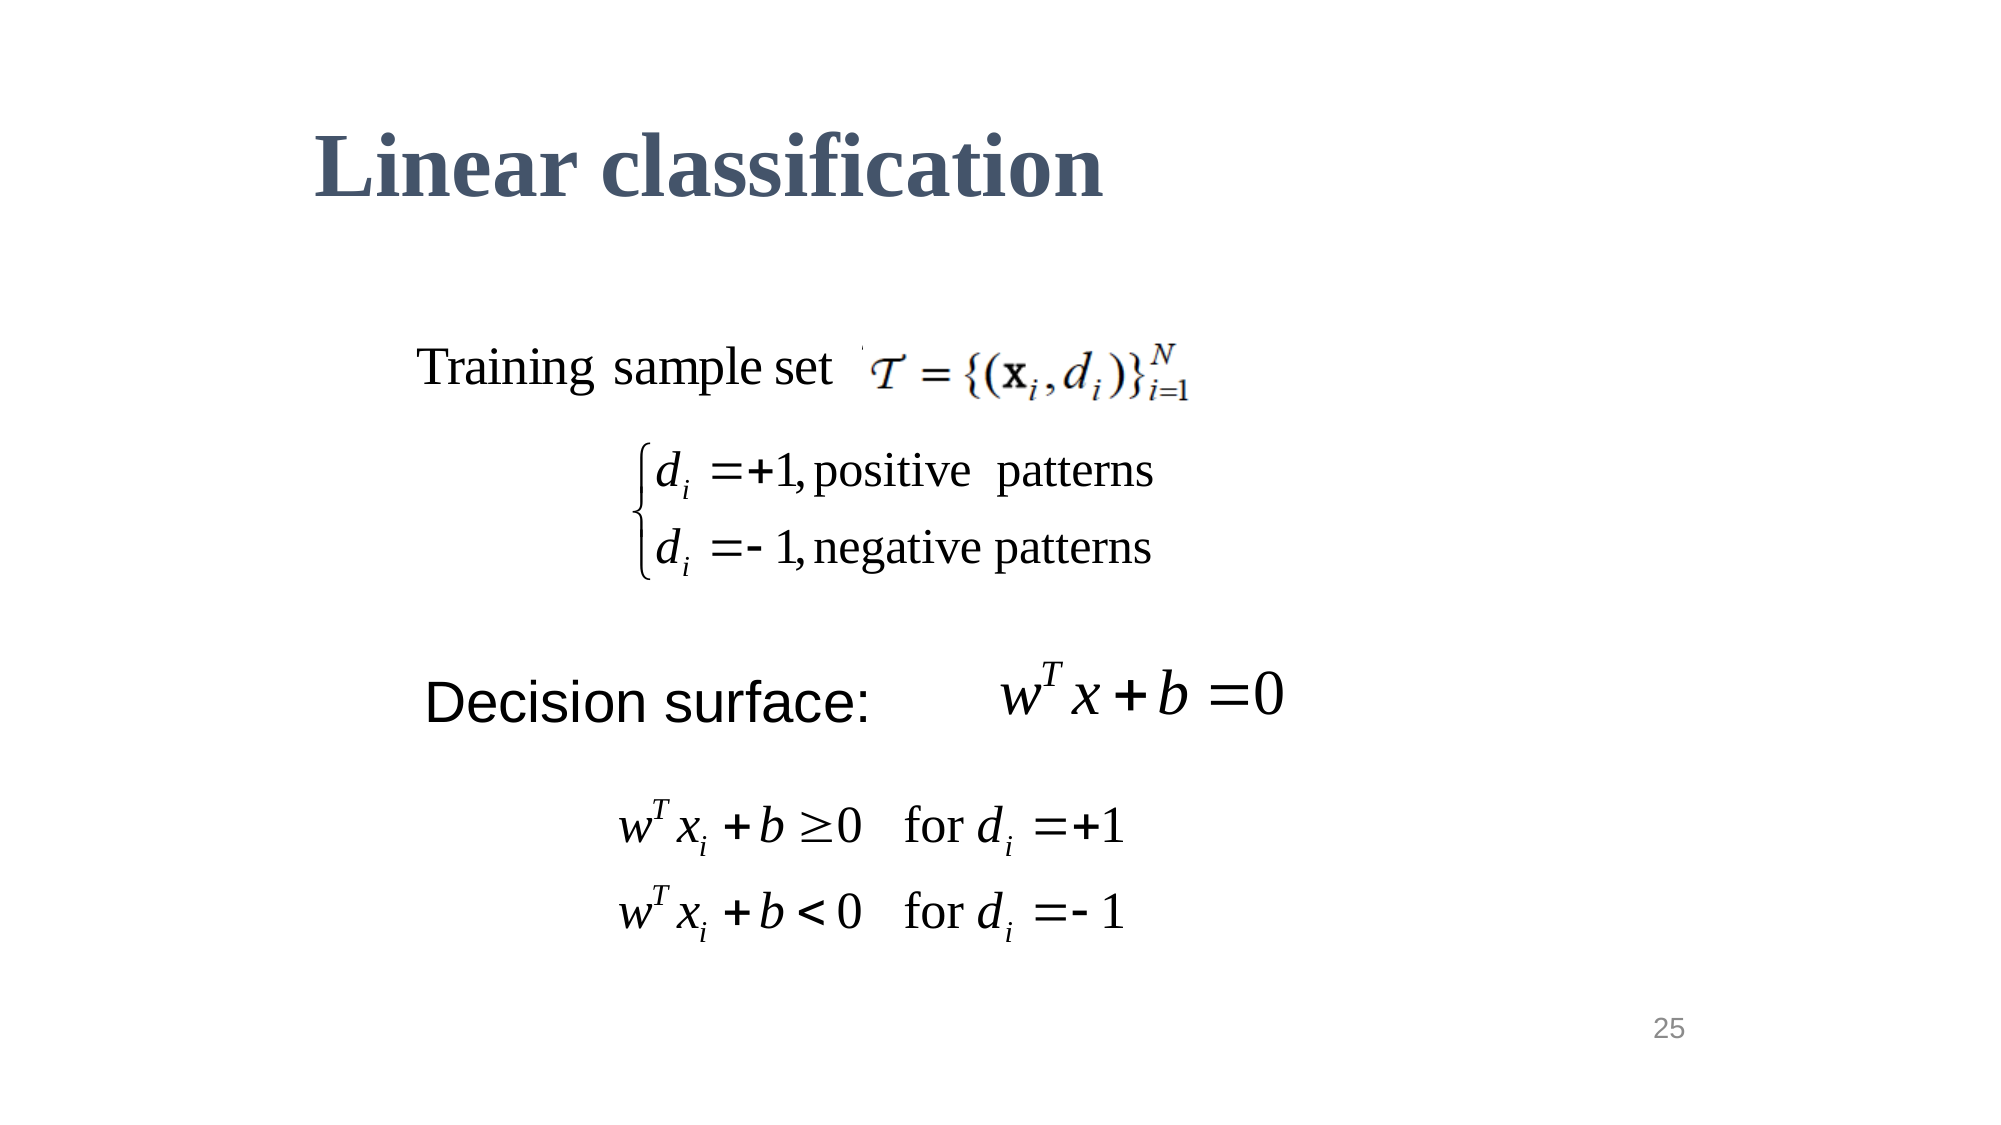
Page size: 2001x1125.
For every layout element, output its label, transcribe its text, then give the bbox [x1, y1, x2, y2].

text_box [409, 326, 863, 412]
picture [863, 326, 1225, 414]
slide_number 25 [1325, 987, 1701, 1066]
text_box Decision surface: [409, 657, 888, 742]
text_box Linear classification [299, 66, 1701, 254]
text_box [988, 645, 1299, 731]
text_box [621, 432, 1166, 592]
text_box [609, 786, 1132, 953]
